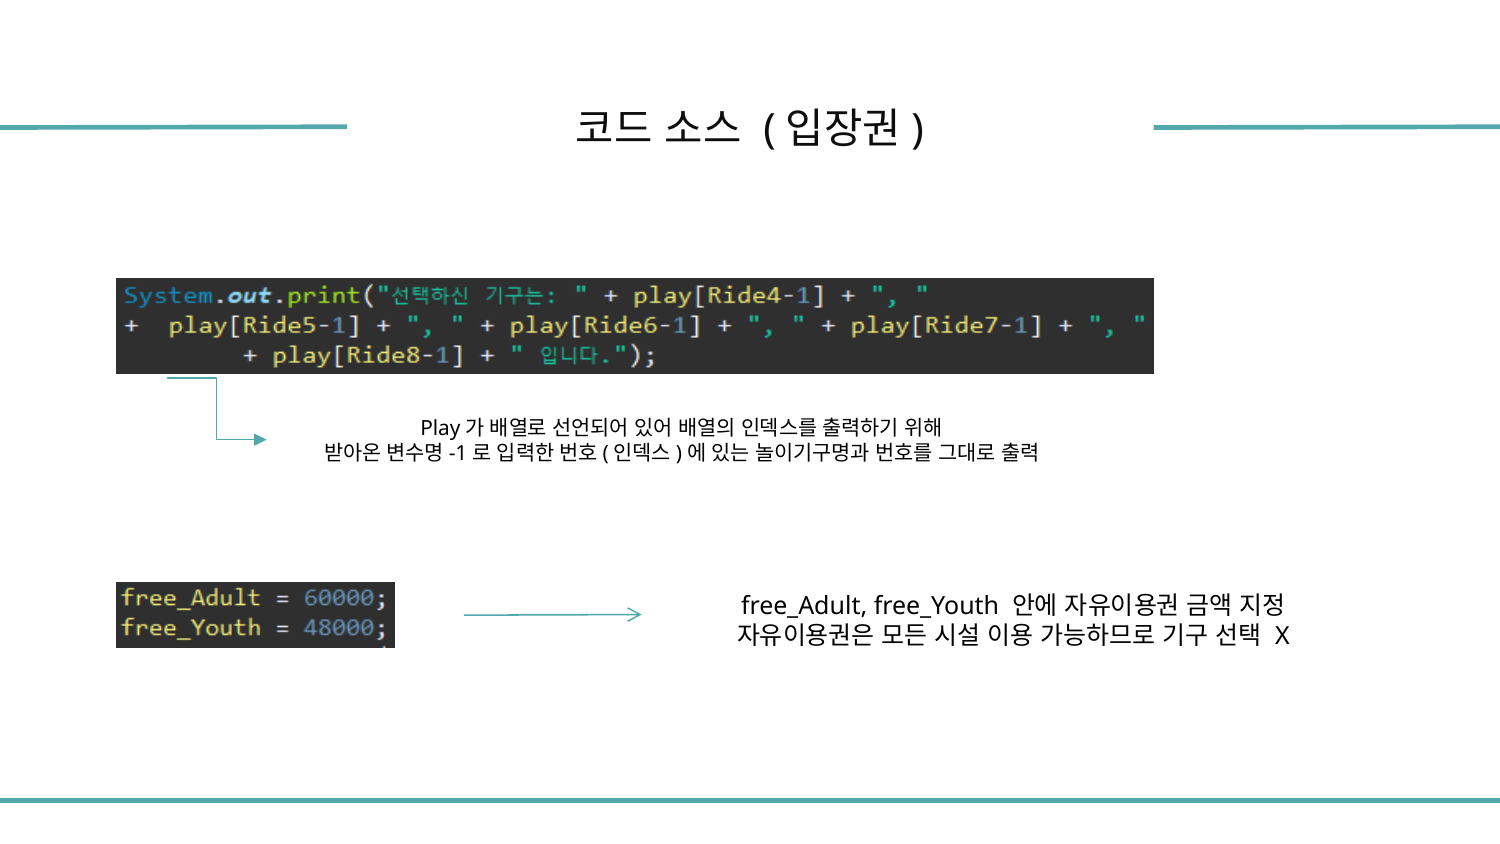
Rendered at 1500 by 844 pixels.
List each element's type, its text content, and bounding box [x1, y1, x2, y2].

picture [116, 582, 395, 649]
text_box 코드 소스 (입장권) [432, 86, 1068, 167]
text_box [166, 377, 267, 441]
picture [116, 278, 1154, 375]
text_box Play가 배열로 선언되어 있어 배열의 인덱스를 출력하기 위해 받아온 변수명-1로 입력한 번호(인덱스)에 있는 놀이기구명과 번호를 그대로 출력 [266, 407, 1097, 473]
text_box free_Adult, free_Youth 안에 자유이용권 금액 지정 자유이용권은 모든 시설 이용 가능하므로 기구 선택 X [722, 582, 1305, 657]
